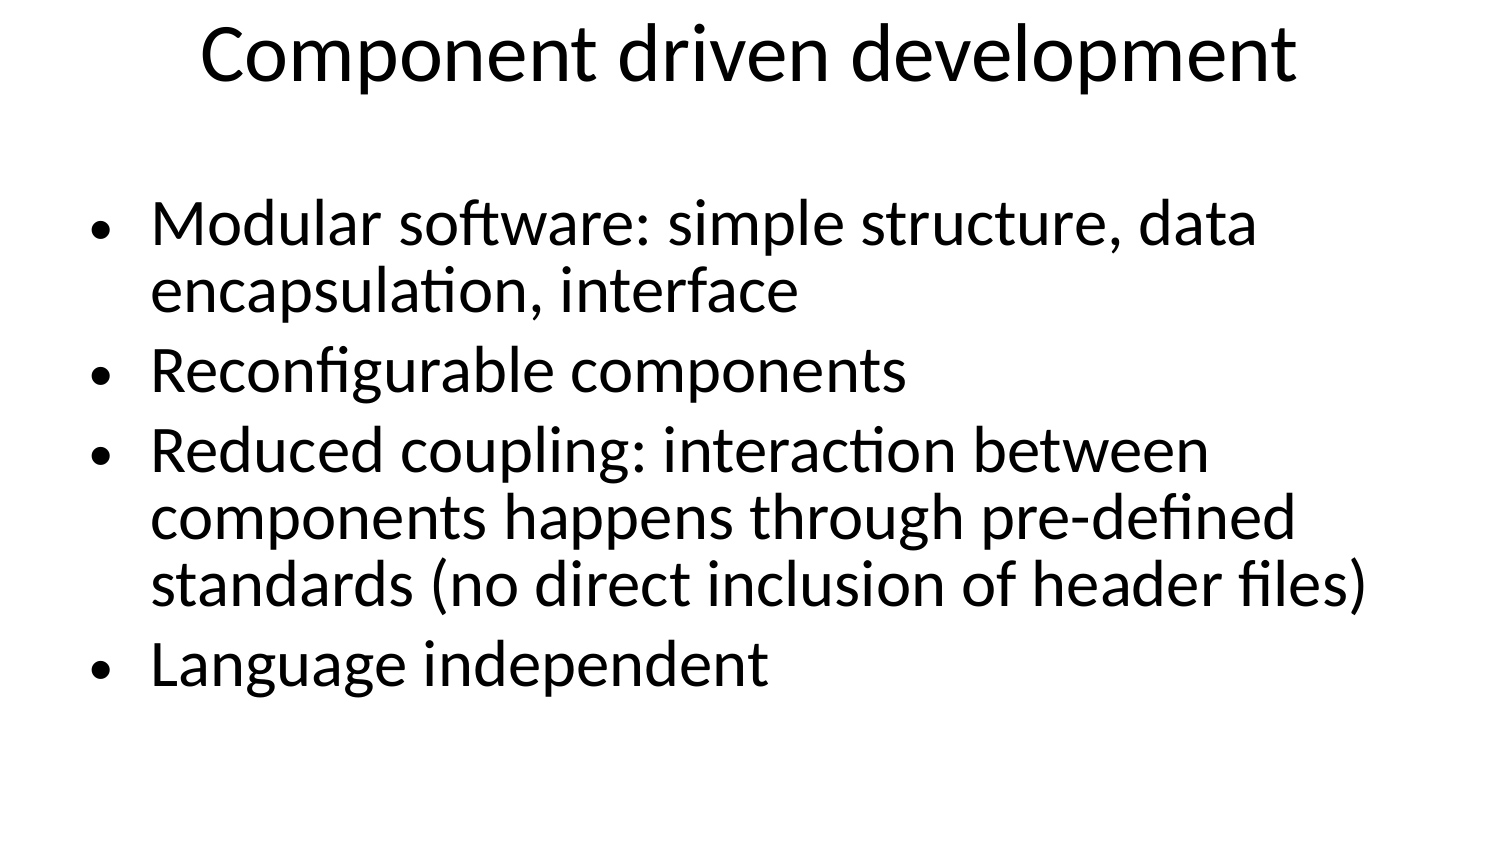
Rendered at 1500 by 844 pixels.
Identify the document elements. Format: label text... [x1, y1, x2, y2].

title Component driven development [0, 11, 1500, 153]
list Modular software: simple structure, data encapsulation, interface Reconfigurable components Reduced coupling: interaction between components happens through pre-defined standards (no direct inclusion of header files) Language independent [75, 188, 1425, 754]
